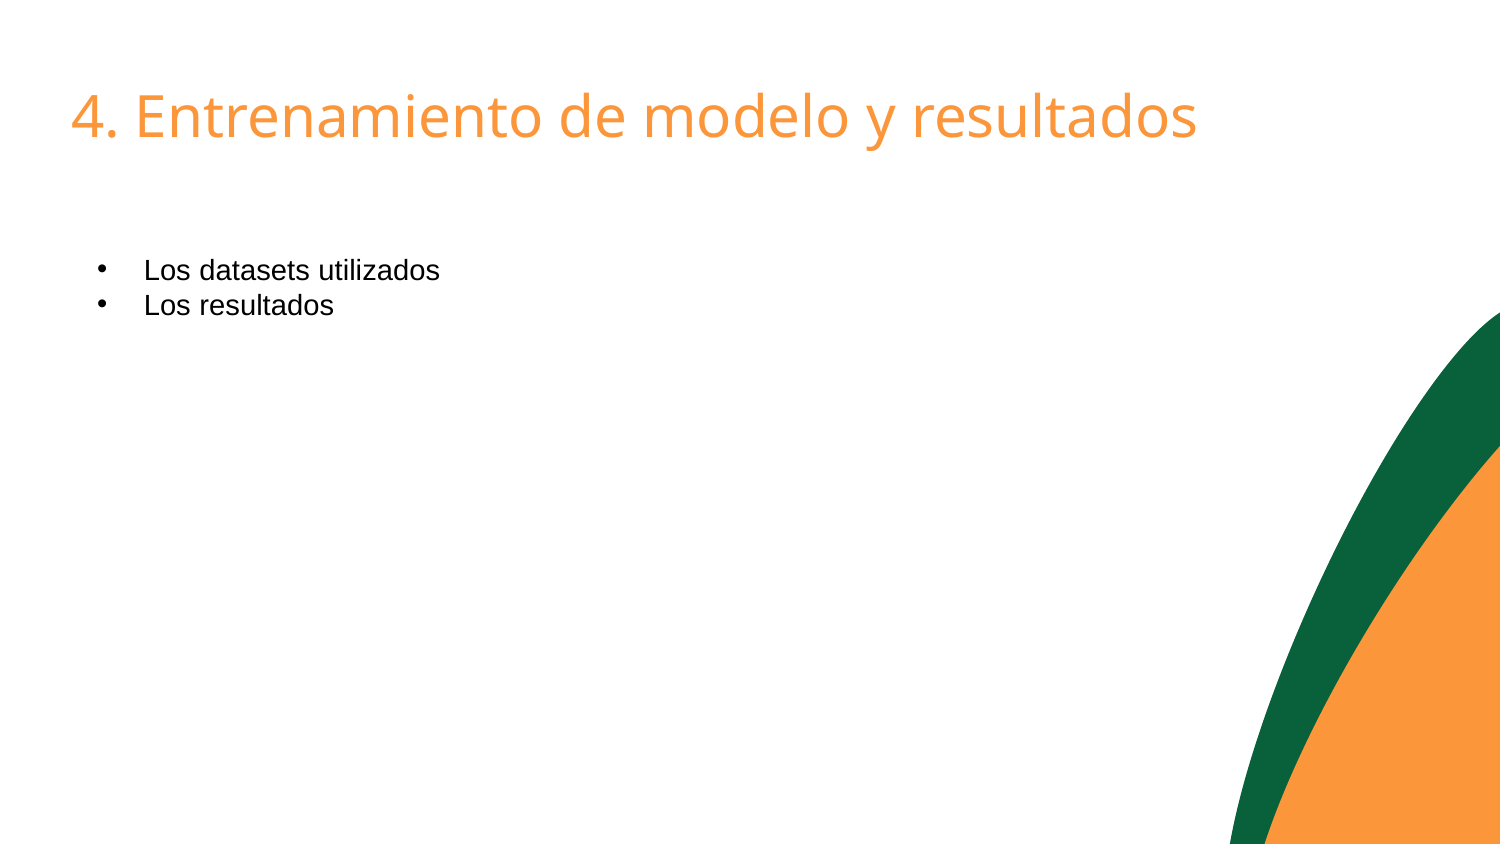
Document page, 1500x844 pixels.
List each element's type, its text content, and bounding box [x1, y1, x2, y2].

text_box Los datasets utilizados Los resultados [82, 243, 574, 329]
text_box [1227, 309, 1500, 844]
text_box 4. Entrenamiento de modelo y resultados [56, 74, 1431, 154]
text_box [1262, 442, 1500, 844]
